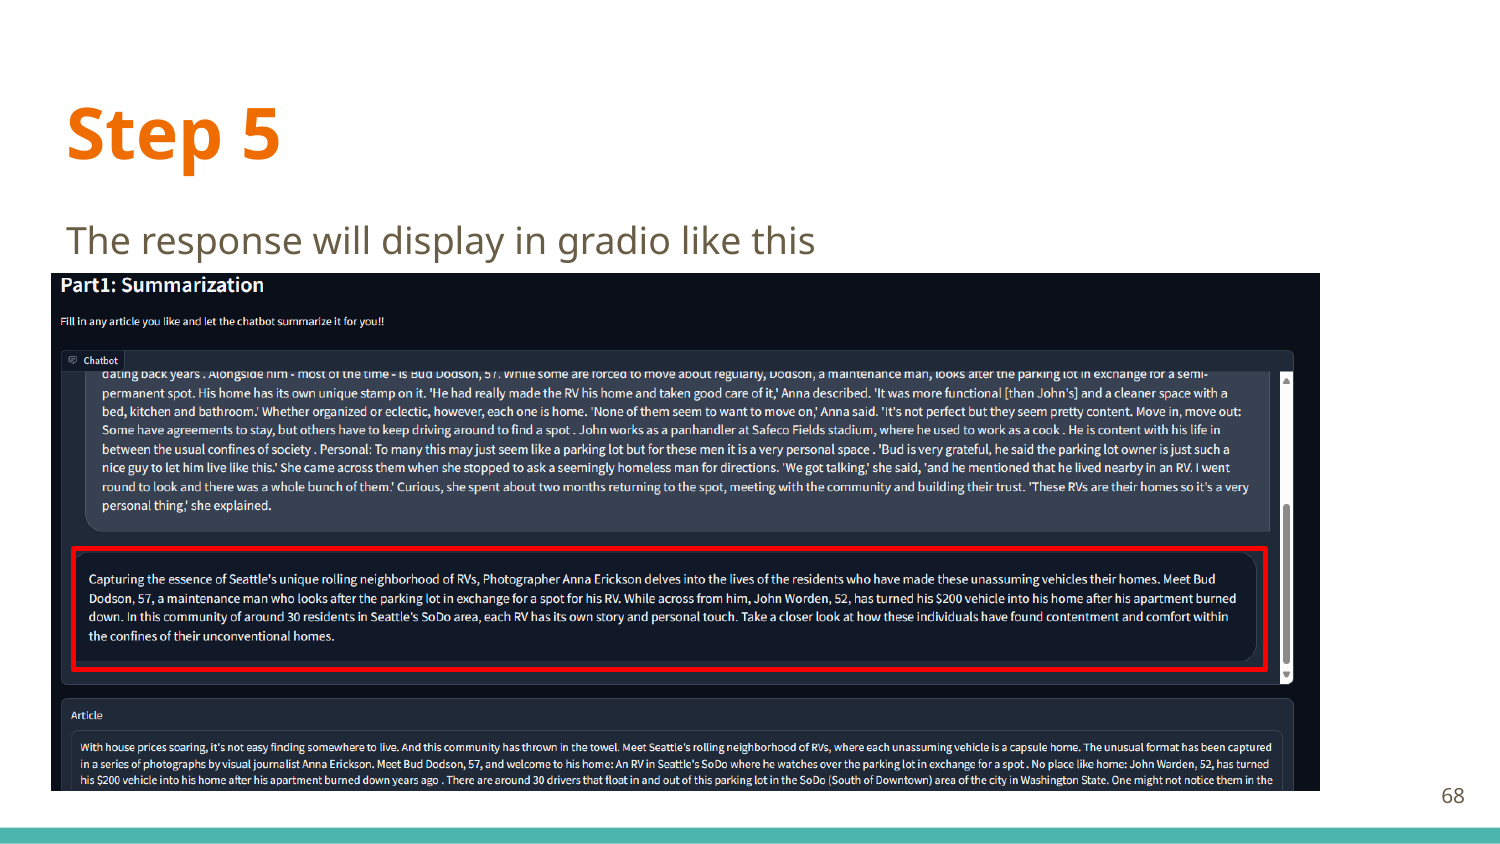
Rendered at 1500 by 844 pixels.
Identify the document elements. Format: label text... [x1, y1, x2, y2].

slide_number ‹#› [1389, 764, 1480, 830]
list The response will display in gradio like this [51, 195, 1449, 737]
picture [50, 272, 1320, 791]
title Step 5 [51, 72, 1449, 189]
